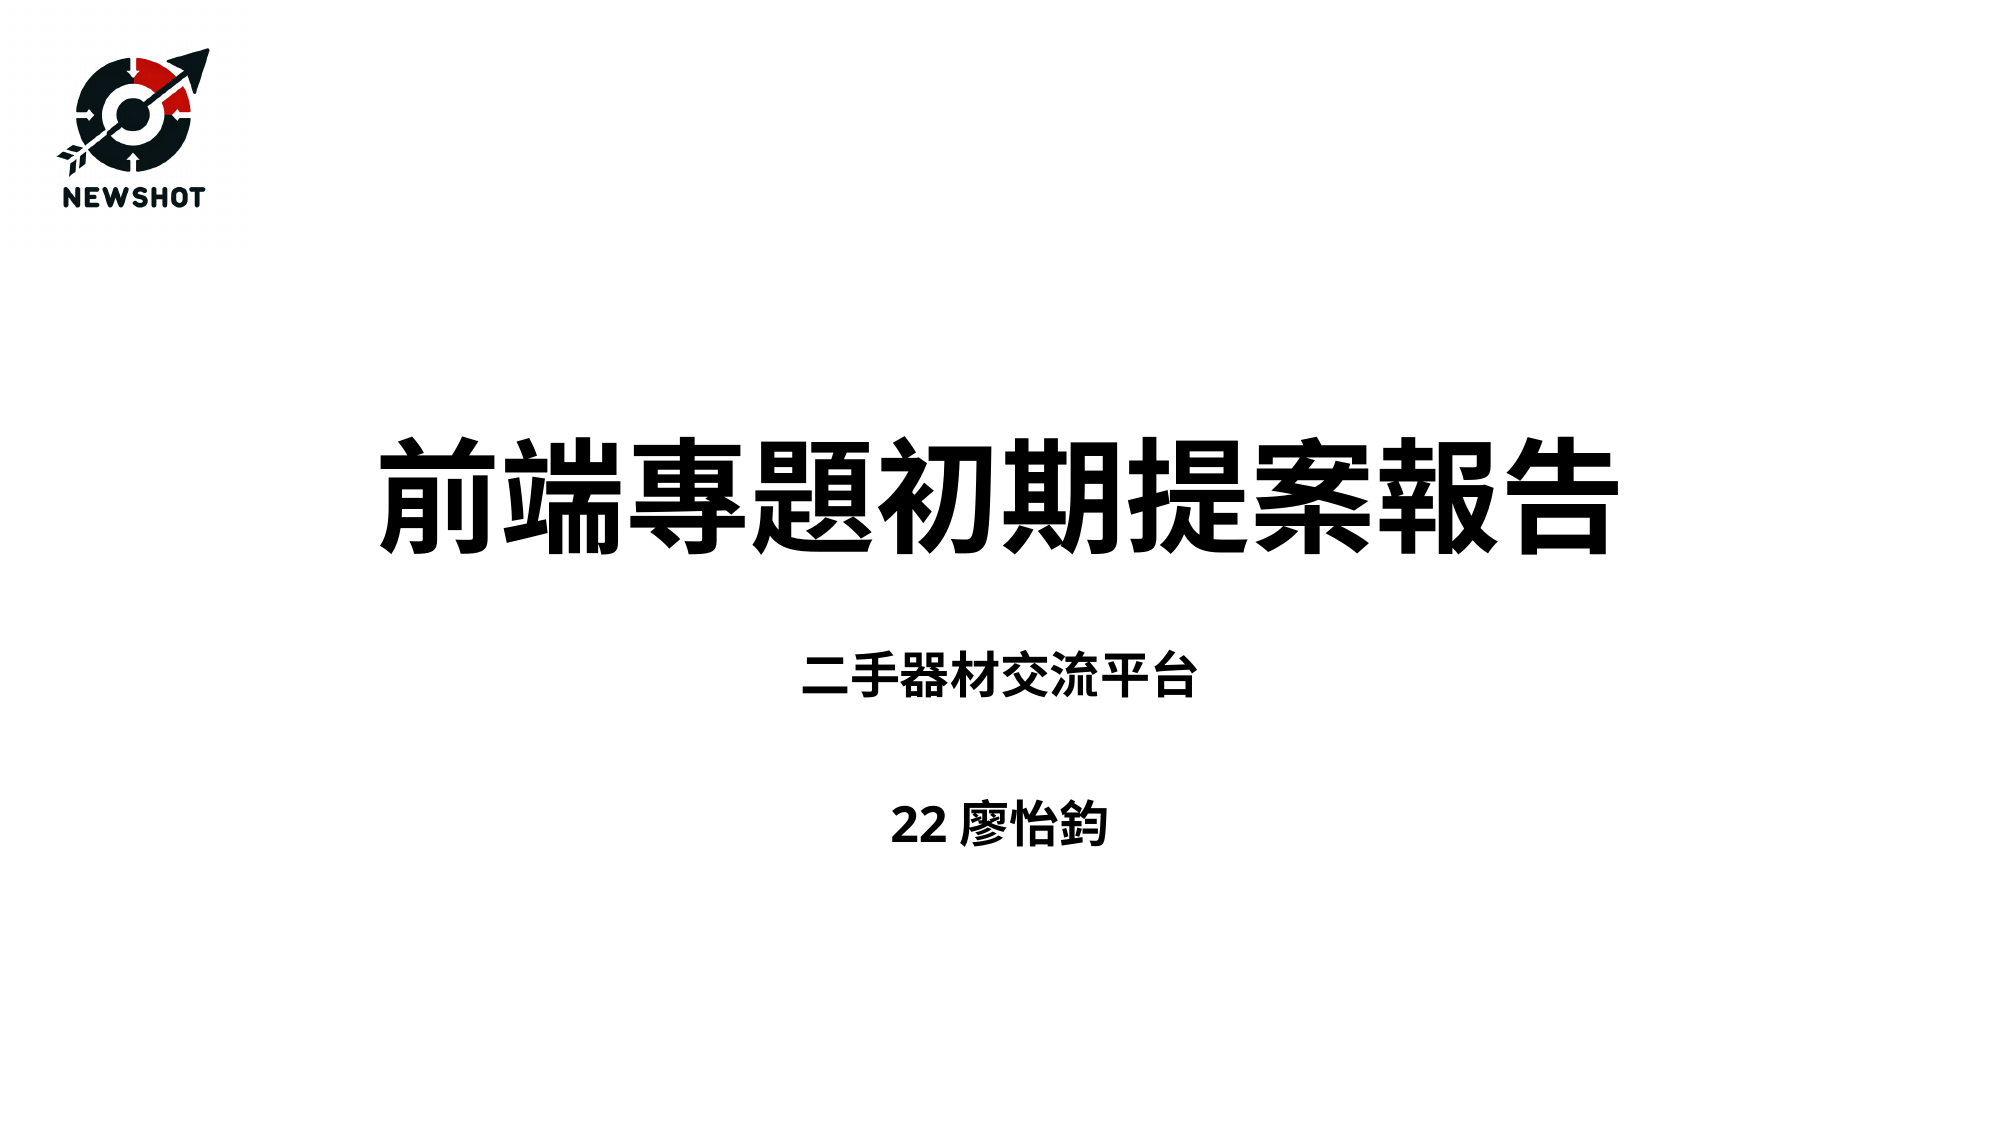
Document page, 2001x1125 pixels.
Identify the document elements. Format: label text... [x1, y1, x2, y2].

subtitle 二手器材交流平台 22廖怡鈞 [249, 642, 1750, 989]
picture [0, 0, 262, 262]
title 前端專題初期提案報告 [249, 184, 1750, 576]
